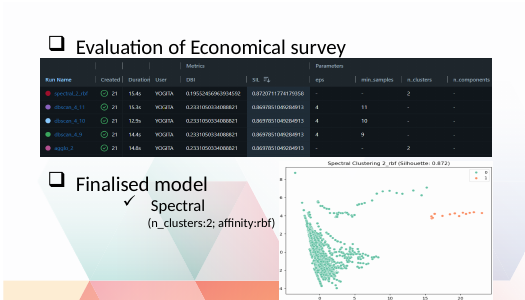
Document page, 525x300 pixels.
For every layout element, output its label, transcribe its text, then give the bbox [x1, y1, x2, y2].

picture [40, 0, 493, 300]
text_box Evaluation of Economical survey [32, 26, 117, 63]
text_box Finalised model Spectral (n_clusters:2; affinity:rbf) [32, 162, 117, 231]
